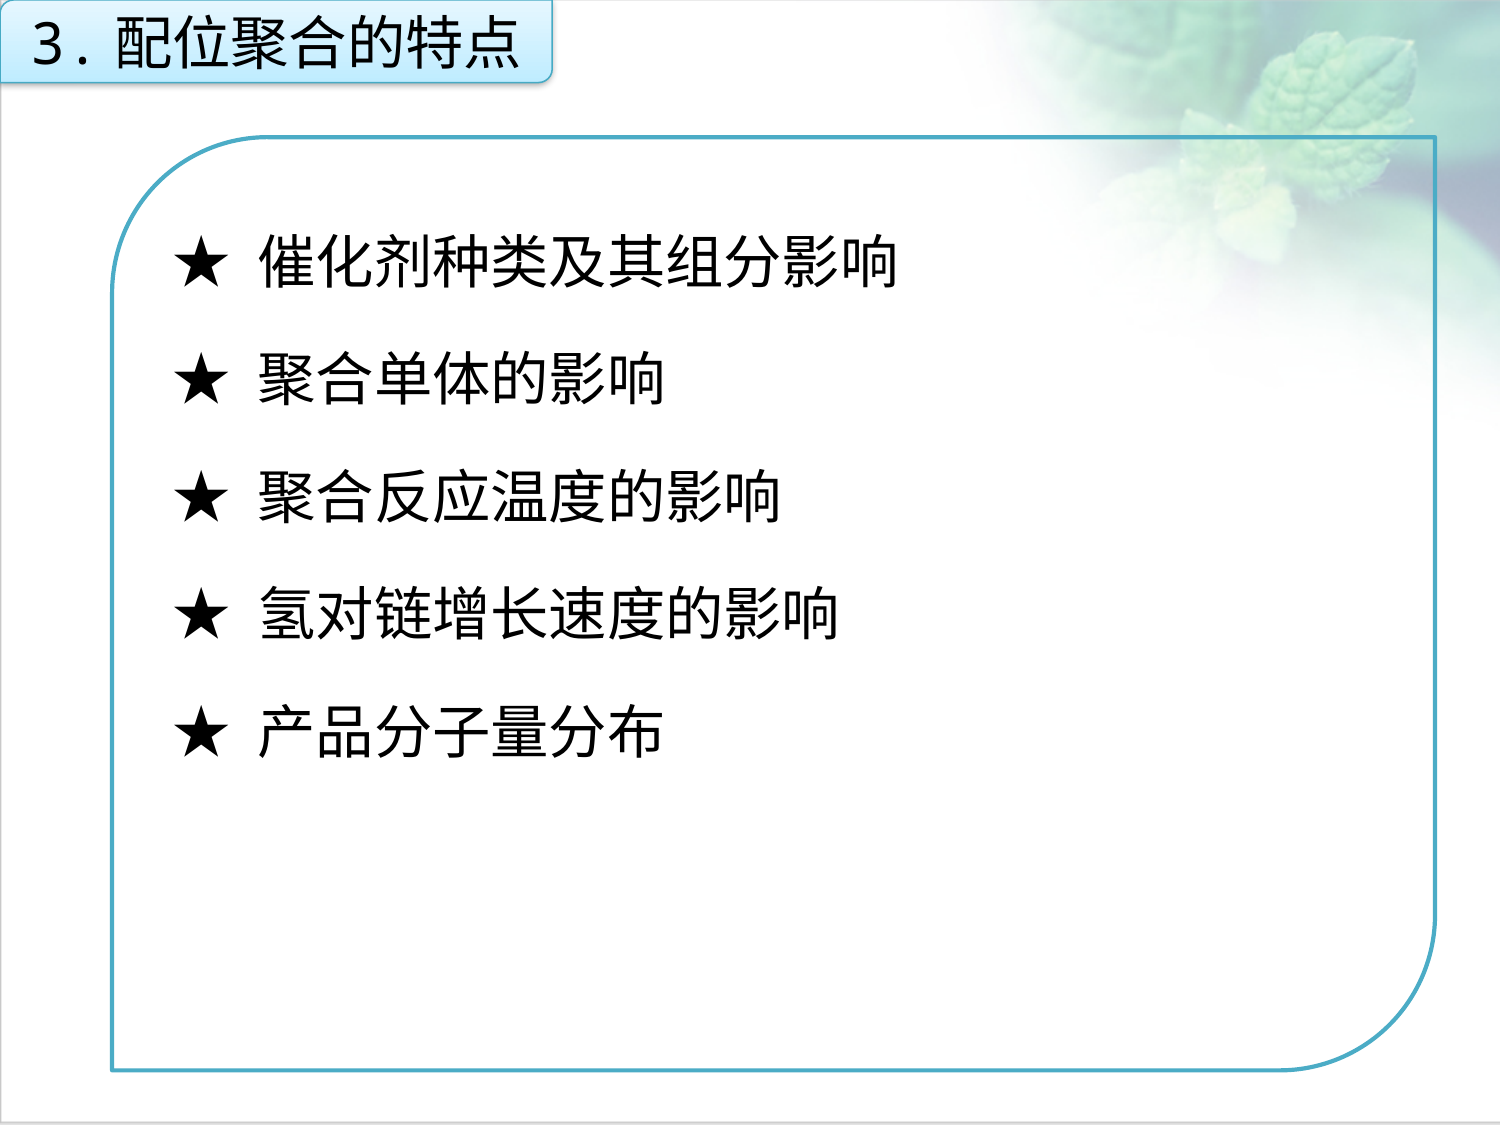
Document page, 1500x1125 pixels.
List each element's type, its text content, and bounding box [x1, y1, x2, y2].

text_box 3.配位聚合的特点 [0, 0, 553, 84]
text_box ★ 催化剂种类及其组分影响 ★ 聚合单体的影响 ★ 聚合反应温度的影响 ★ 氢对链增长速度的影响 ★ 产品分子量分布 [109, 135, 1438, 1073]
picture [0, 0, 1500, 1125]
